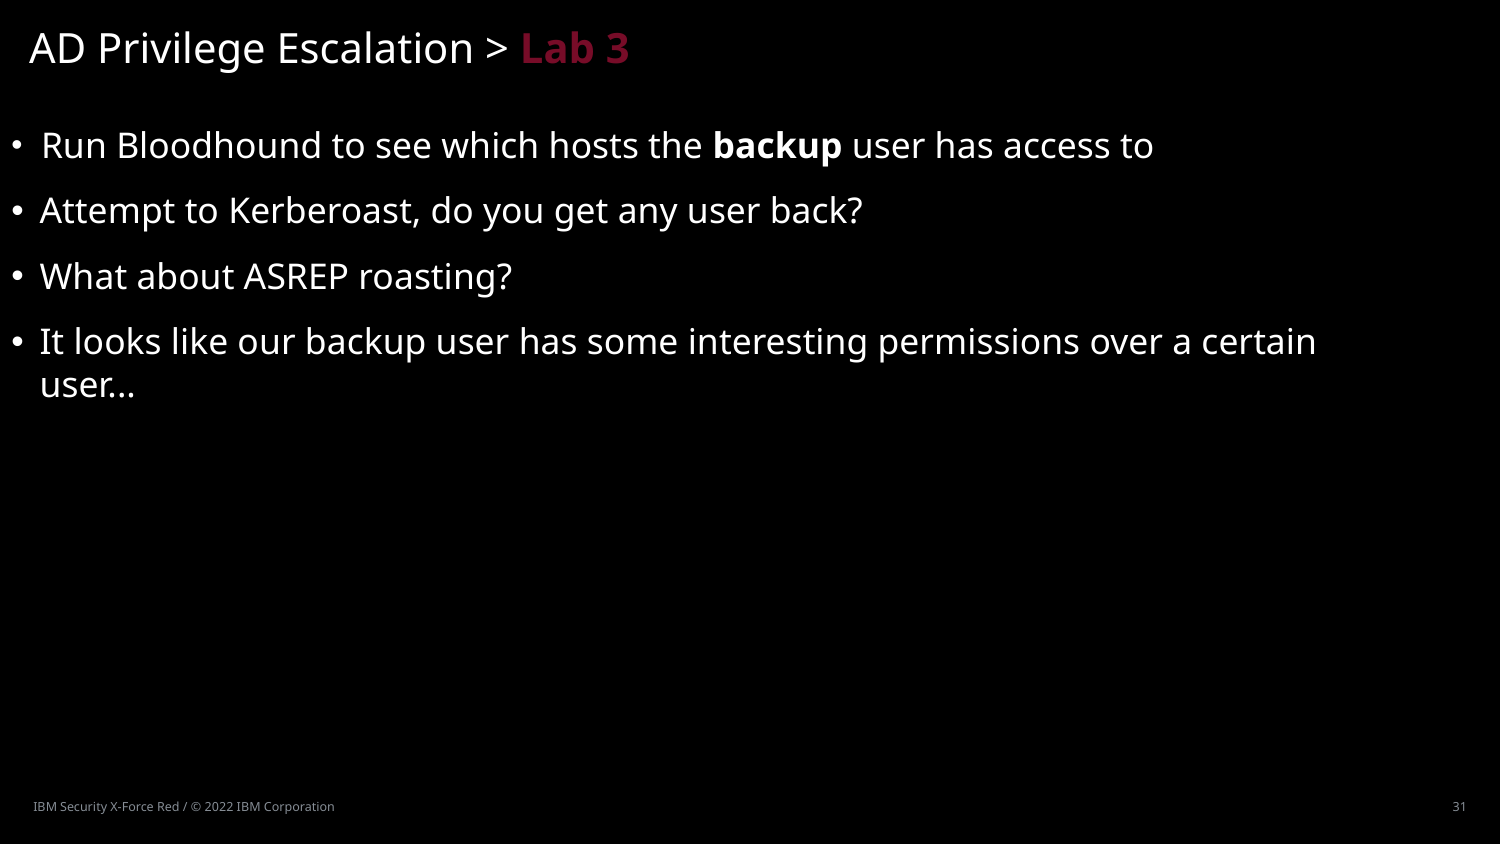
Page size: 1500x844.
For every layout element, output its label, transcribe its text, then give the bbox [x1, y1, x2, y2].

list Run Bloodhound to see which hosts the backup user has access to Attempt to Kerberoast, do you get any user back? What about ASREP roasting? It looks like our backup user has some interesting permissions over a certain user... [11, 123, 1419, 660]
footer IBM Security X-Force Red / © 2022 IBM Corporation [33, 793, 716, 821]
slide_number 31 [1369, 793, 1467, 821]
title AD Privilege Escalation > Lab 3 [29, 27, 1370, 76]
